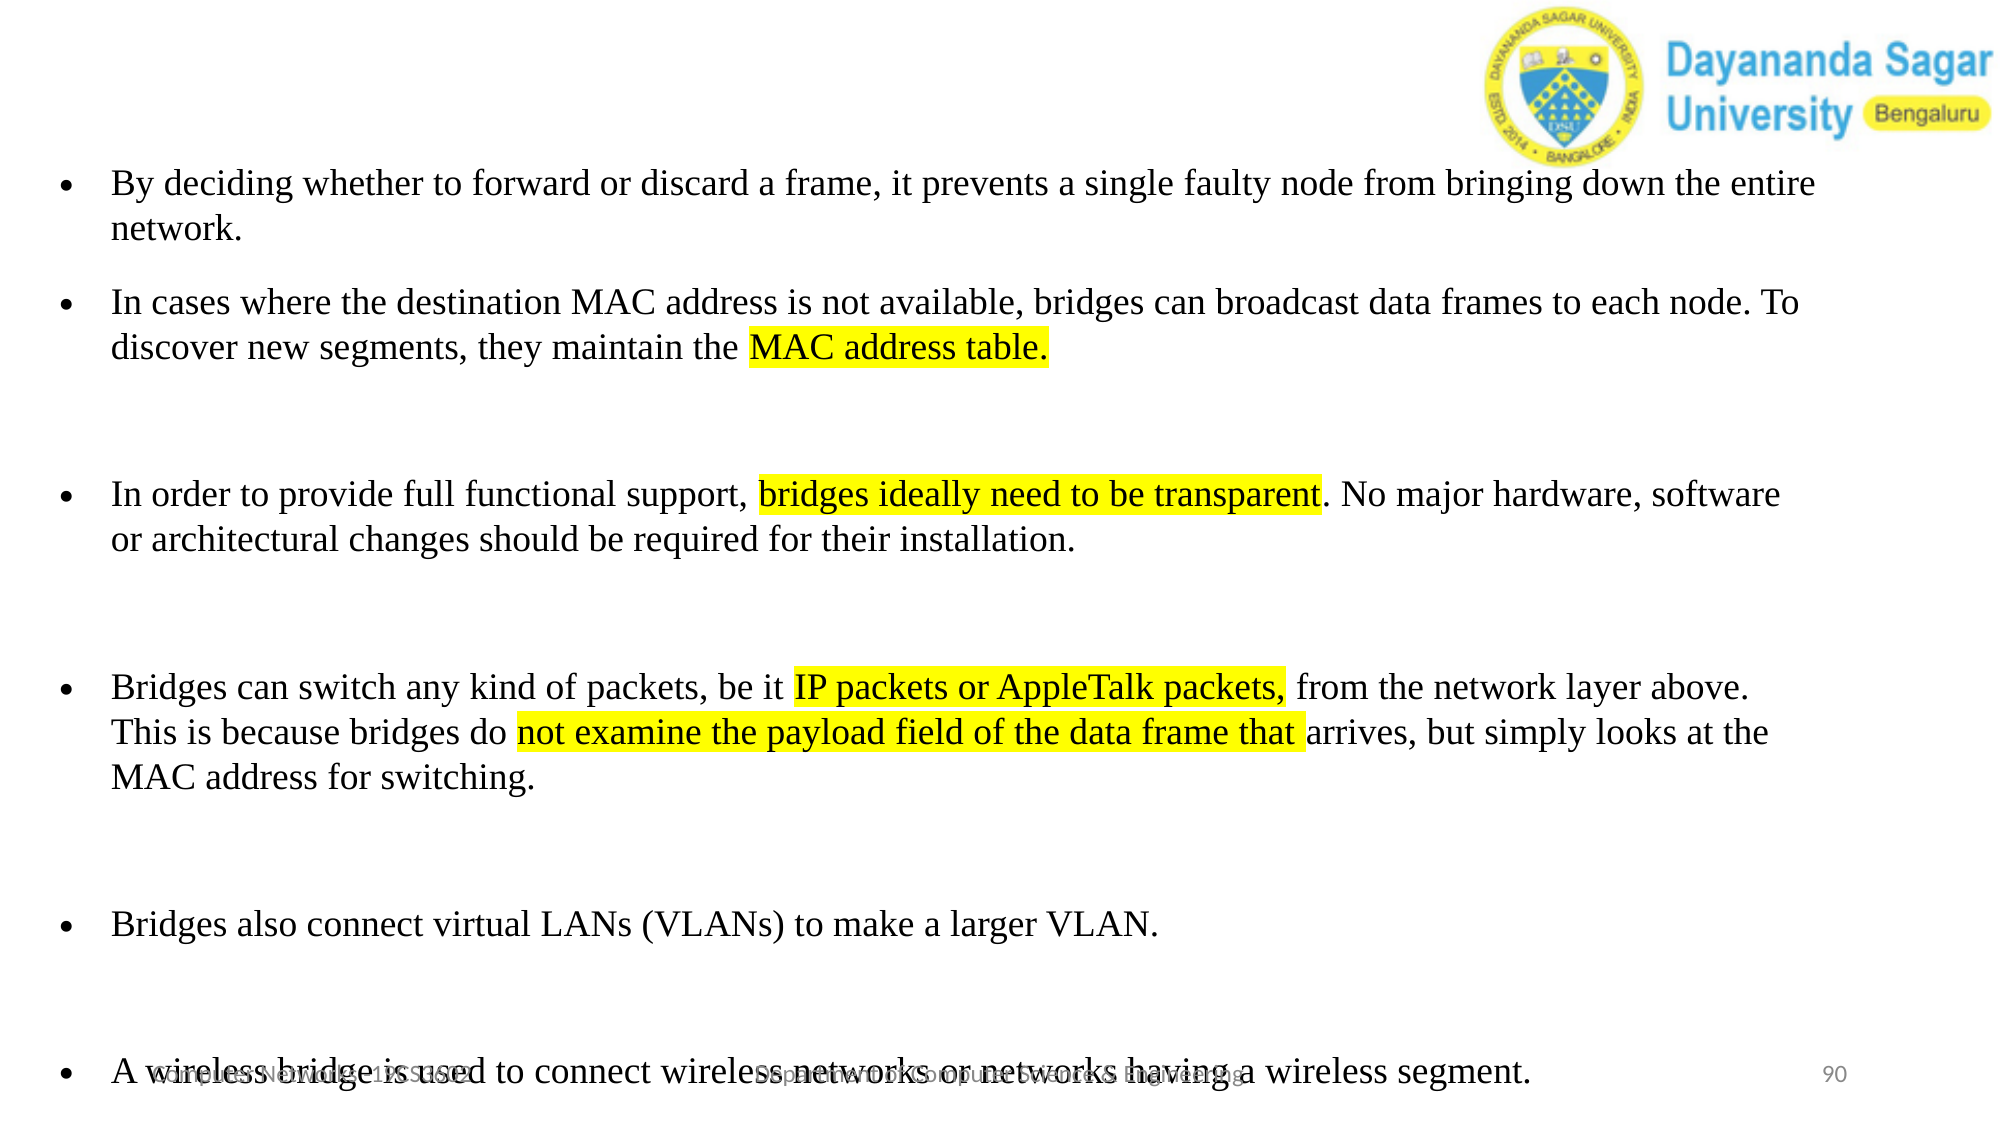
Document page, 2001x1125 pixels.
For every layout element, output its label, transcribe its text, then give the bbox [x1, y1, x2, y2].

slide_number ‹#› [1412, 1042, 1863, 1103]
footer Department of Computer Science & Engineering [662, 1042, 1338, 1103]
slide_number Computer Networks -19CS3602 [137, 1042, 588, 1103]
list By deciding whether to forward or discard a frame, it prevents a single faulty node from bringing down the entire network. In cases where the destination MAC address is not available, bridges can broadcast data frames to each node. To discover new segments, they maintain the MAC address table. In order to provide full functional support, bridges ideally need to be transparent. No major hardware, software or architectural changes should be required for their installation. Bridges can switch any kind of packets, be it IP packets or AppleTalk packets, from the network layer above. This is because bridges do not examine the payload field of the data frame that arrives, but simply looks at the MAC address for switching. Bridges also connect virtual LANs (VLANs) to make a larger VLAN. A wireless bridge is used to connect wireless networks or networks having a wireless segment. [39, 150, 1837, 1125]
slide_number 12.‹#› [1479, 0, 2000, 175]
